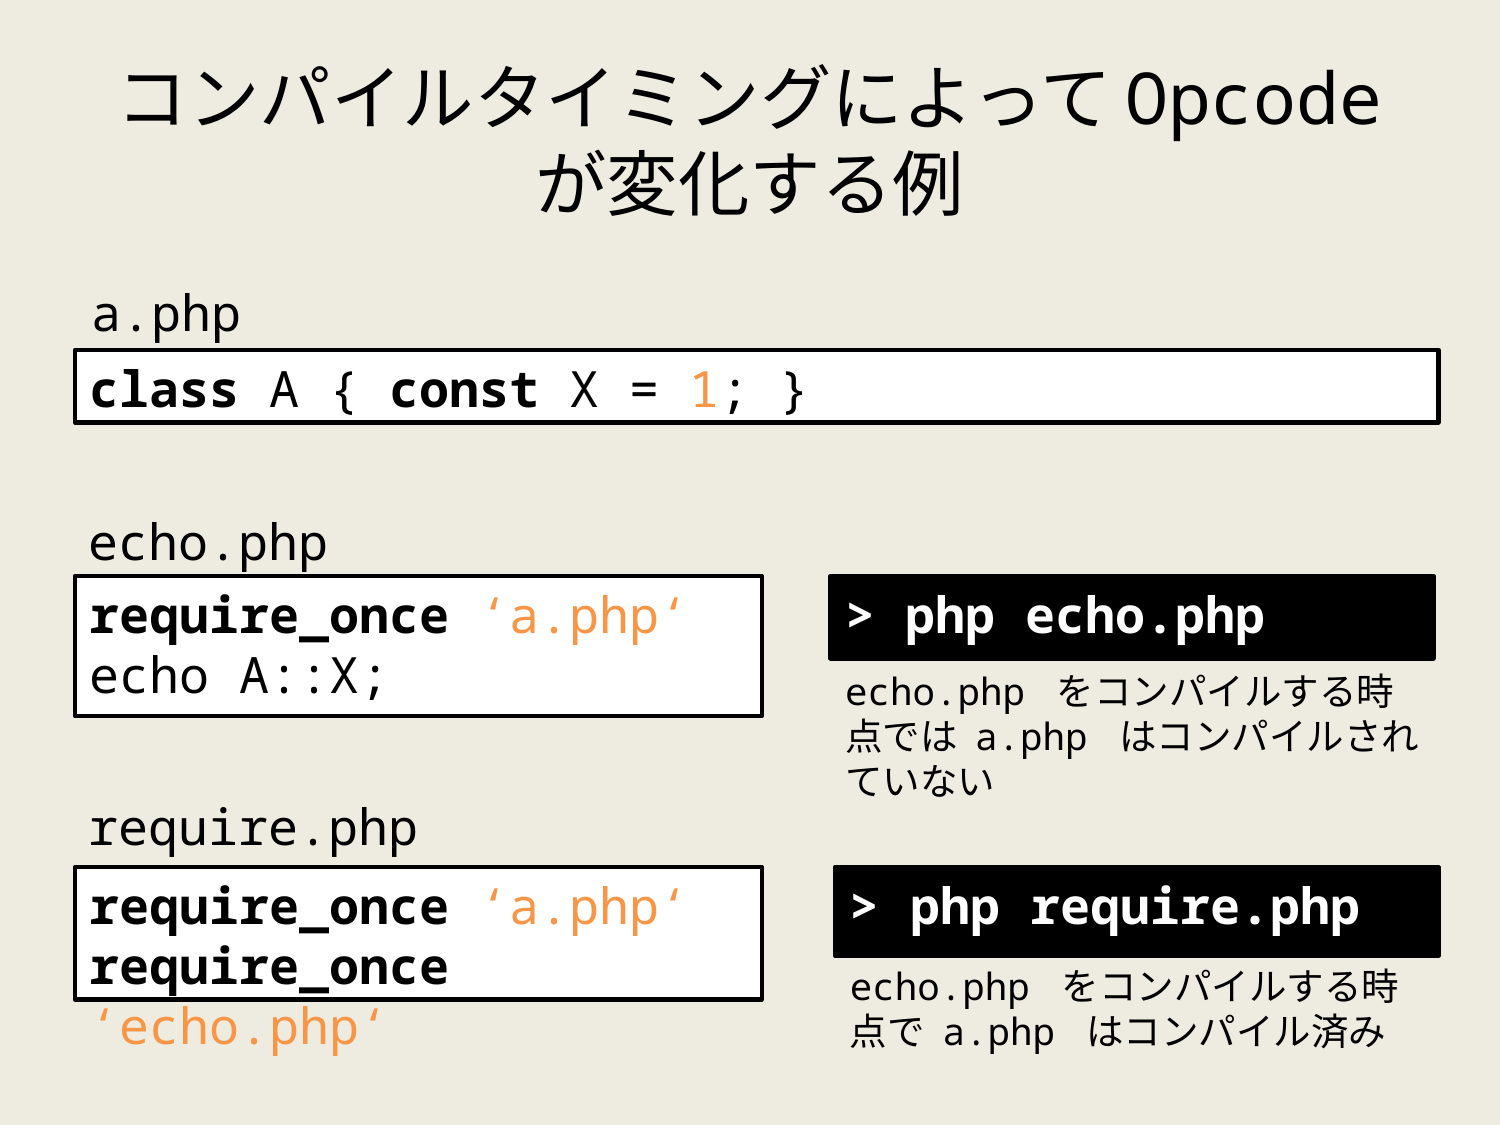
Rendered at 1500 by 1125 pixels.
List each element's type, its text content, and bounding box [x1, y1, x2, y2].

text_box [74, 273, 1439, 423]
text_box > php echo.php [828, 574, 1436, 661]
text_box echo.php をコンパイルする時点では a.php はコンパイルされていない [830, 660, 1434, 811]
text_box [73, 503, 763, 717]
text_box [73, 788, 763, 1000]
text_box > php require.php [833, 865, 1441, 958]
title コンパイルタイミングによってOpcode が変化する例 [75, 45, 1425, 233]
text_box echo.php をコンパイルする時点で a.php はコンパイル済み [835, 955, 1439, 1061]
